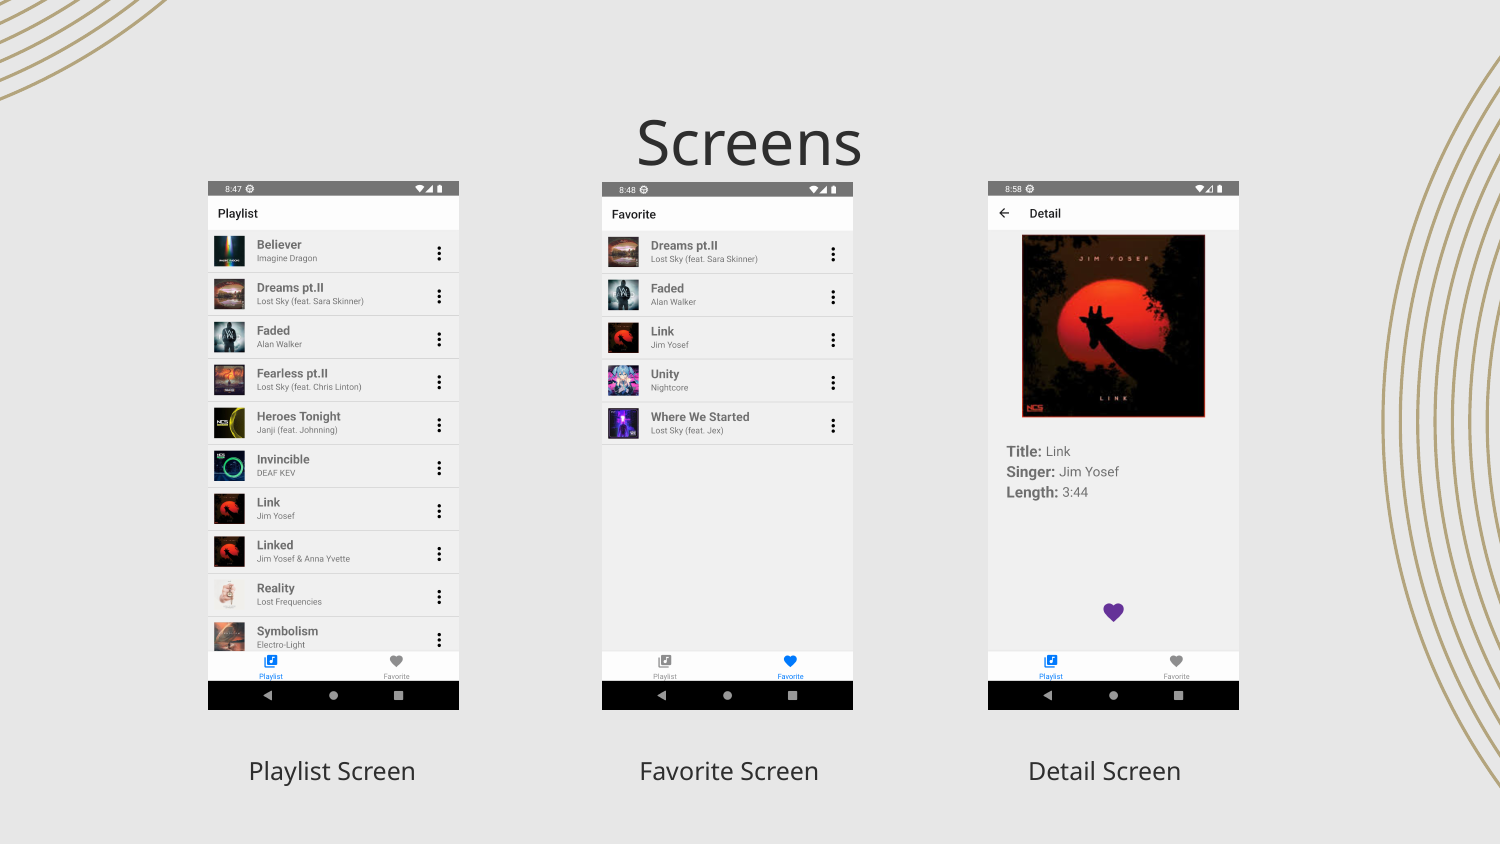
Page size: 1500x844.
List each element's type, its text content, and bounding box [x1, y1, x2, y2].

subtitle Detail Screen [988, 740, 1239, 791]
subtitle Favorite Screen [599, 740, 850, 791]
picture [208, 180, 460, 710]
subtitle Playlist Screen [208, 740, 454, 791]
picture [602, 181, 853, 710]
picture [987, 180, 1239, 710]
title Screens [118, 88, 1382, 183]
